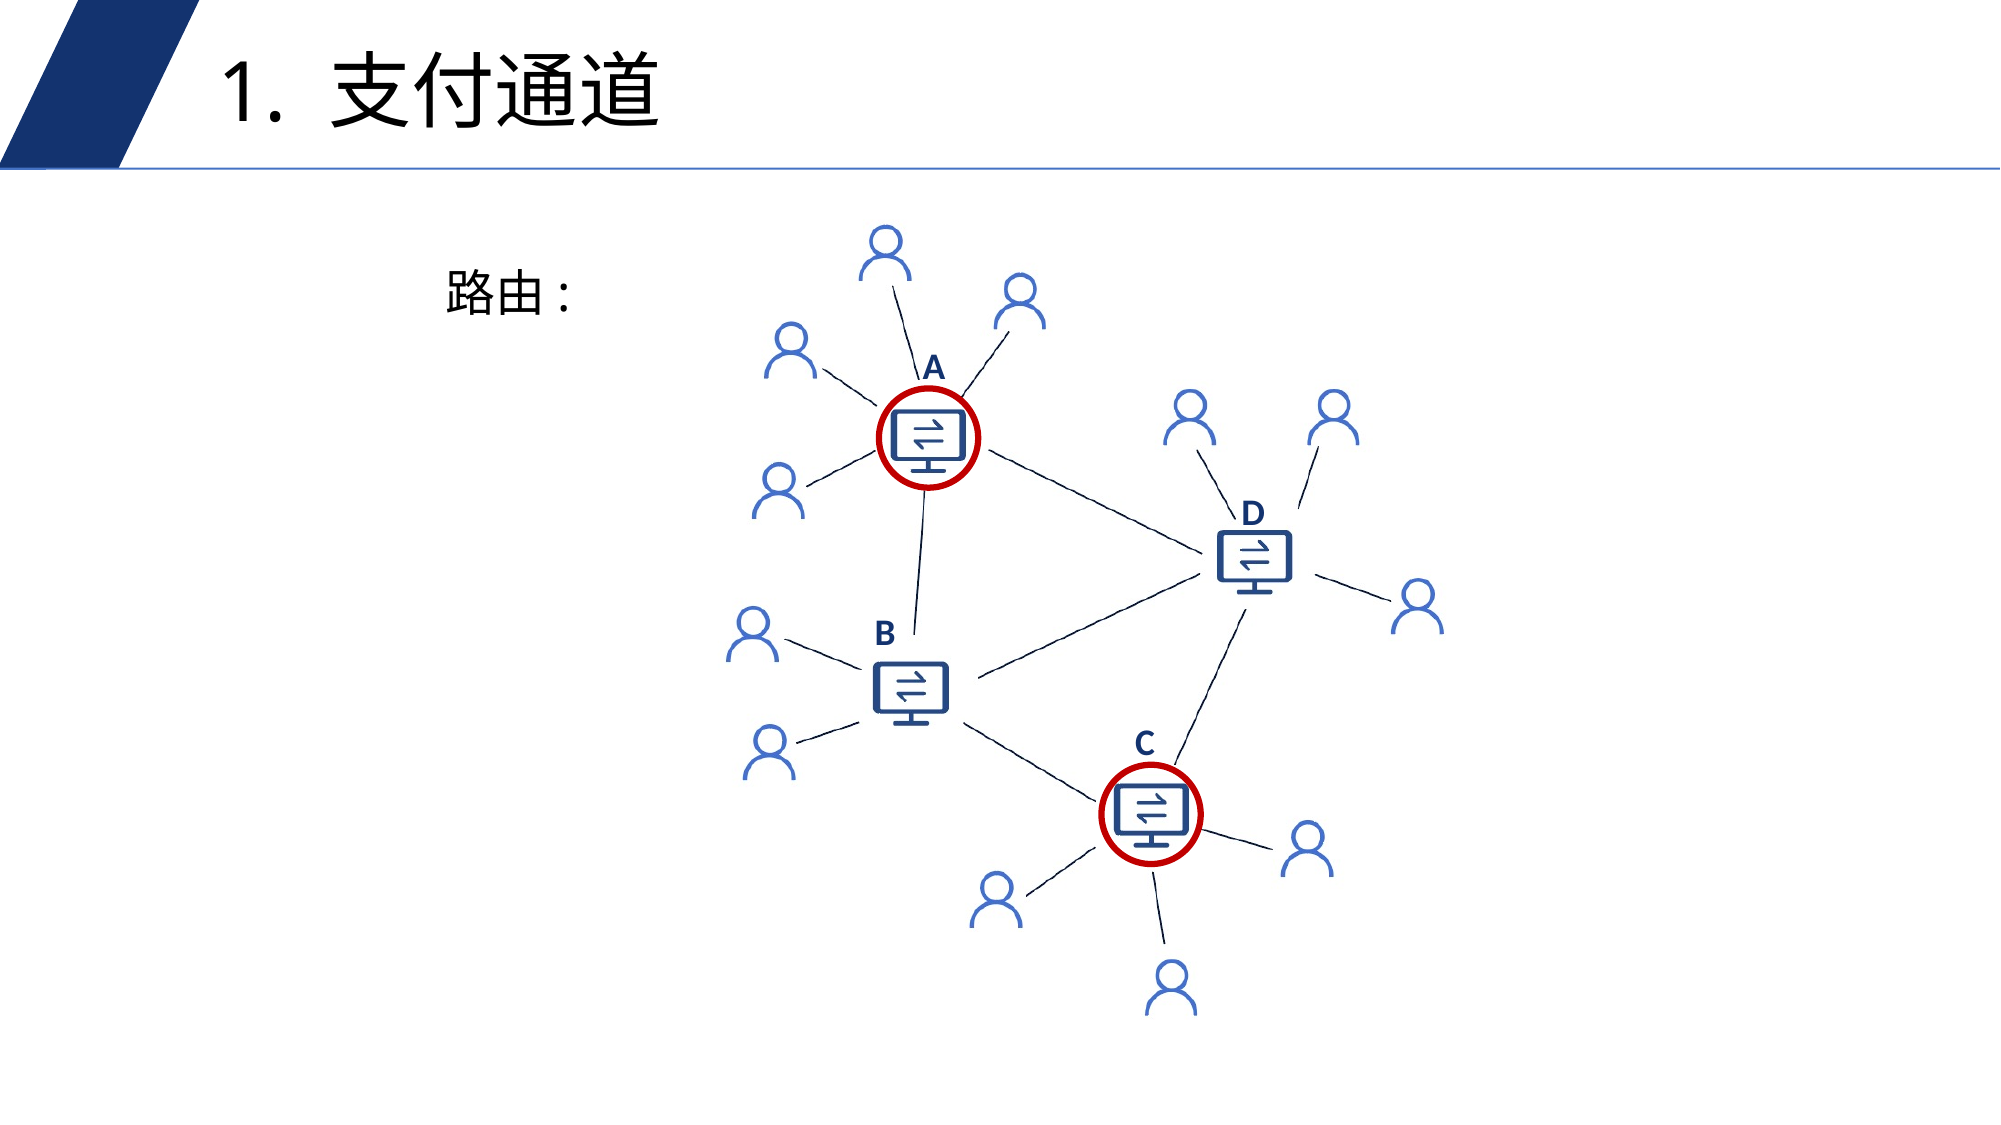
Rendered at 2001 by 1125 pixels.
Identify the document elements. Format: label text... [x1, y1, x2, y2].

picture [630, 190, 1531, 1050]
text_box [0, 0, 201, 167]
text_box 路由: [430, 253, 630, 329]
text_box 1. 支付通道 [202, 31, 677, 146]
